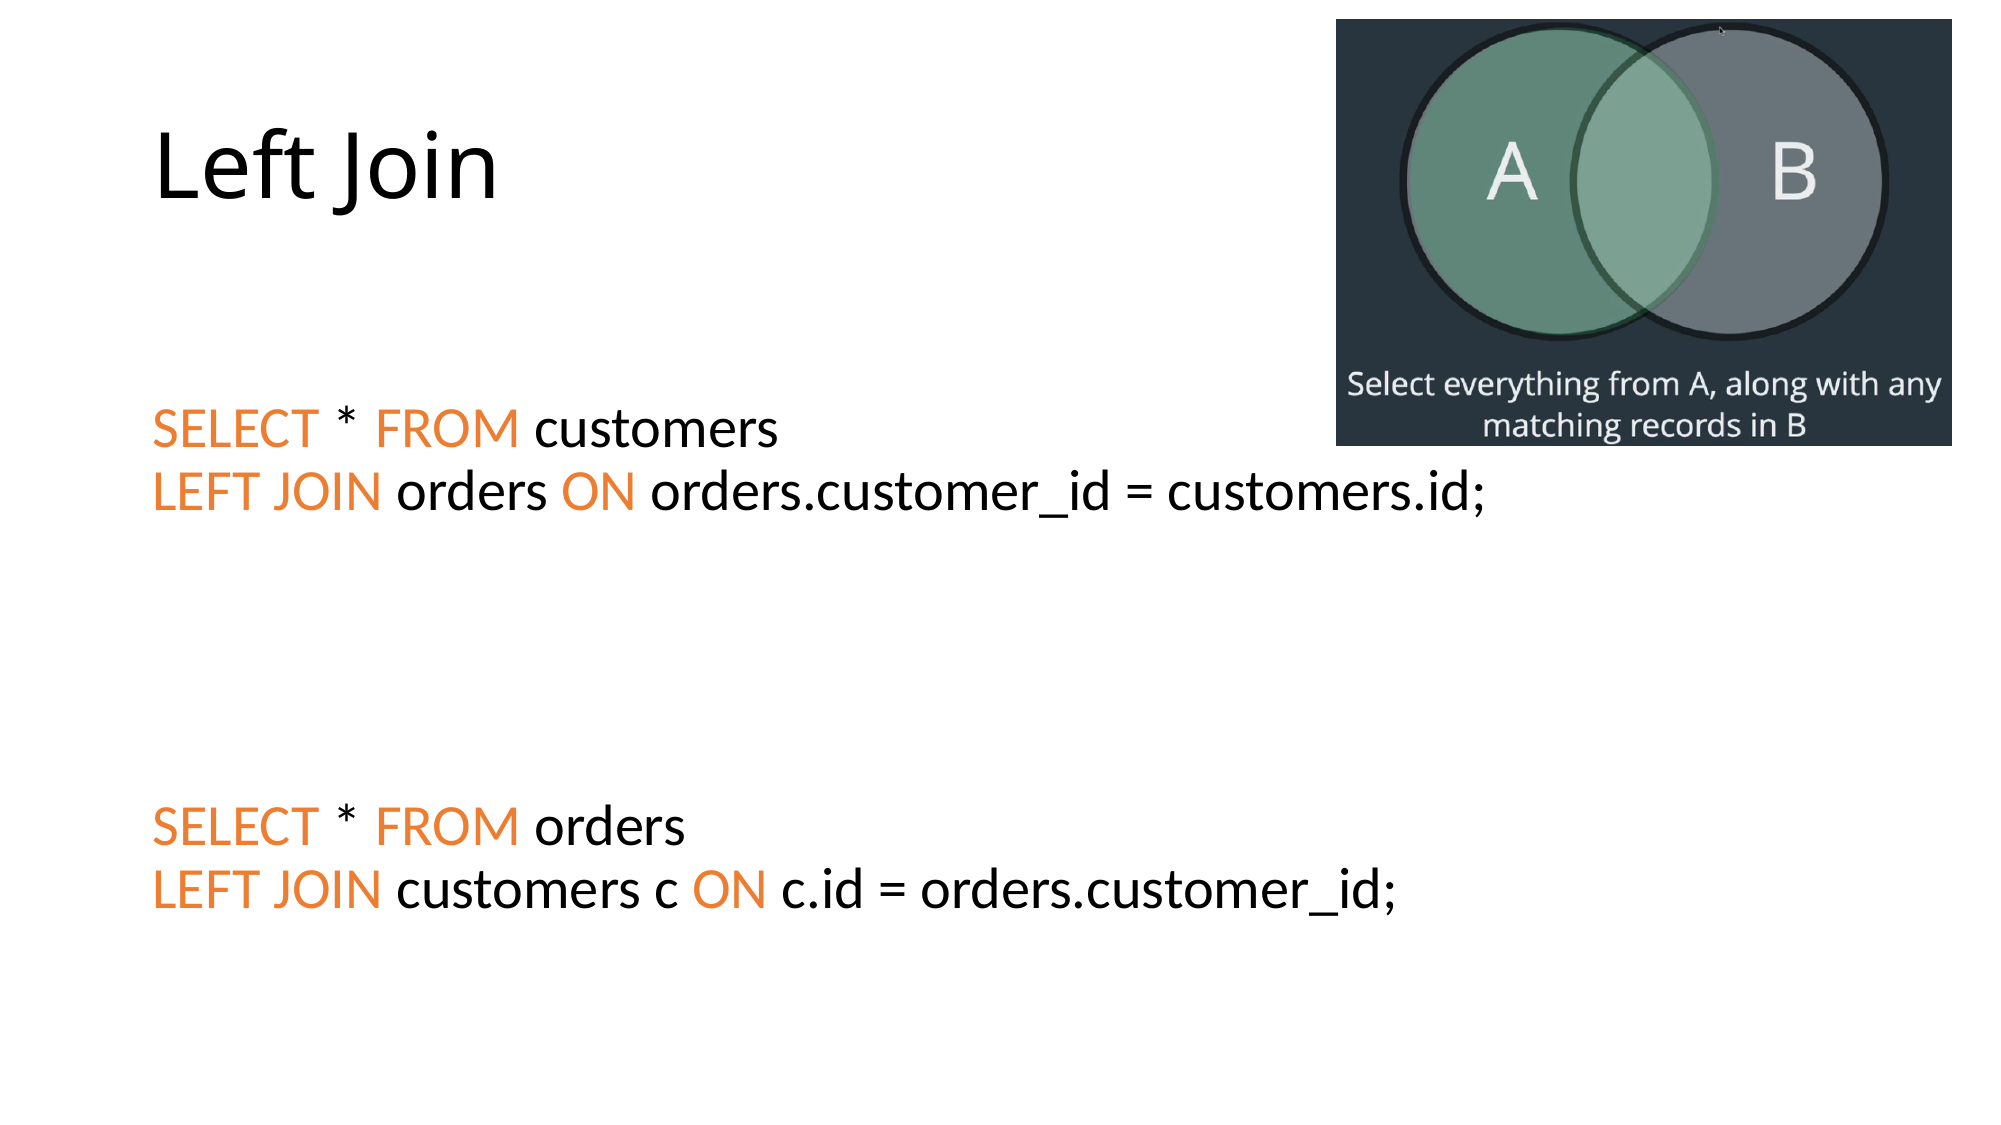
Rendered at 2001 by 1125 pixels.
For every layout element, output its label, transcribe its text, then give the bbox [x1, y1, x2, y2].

list SELECT * FROM customers LEFT JOIN orders ON orders.customer_id = customers.id; SELECT * FROM orders LEFT JOIN customers c ON c.id = orders.customer_id; [137, 299, 1863, 1014]
title Left Join [137, 59, 1336, 278]
picture [1336, 19, 1952, 446]
